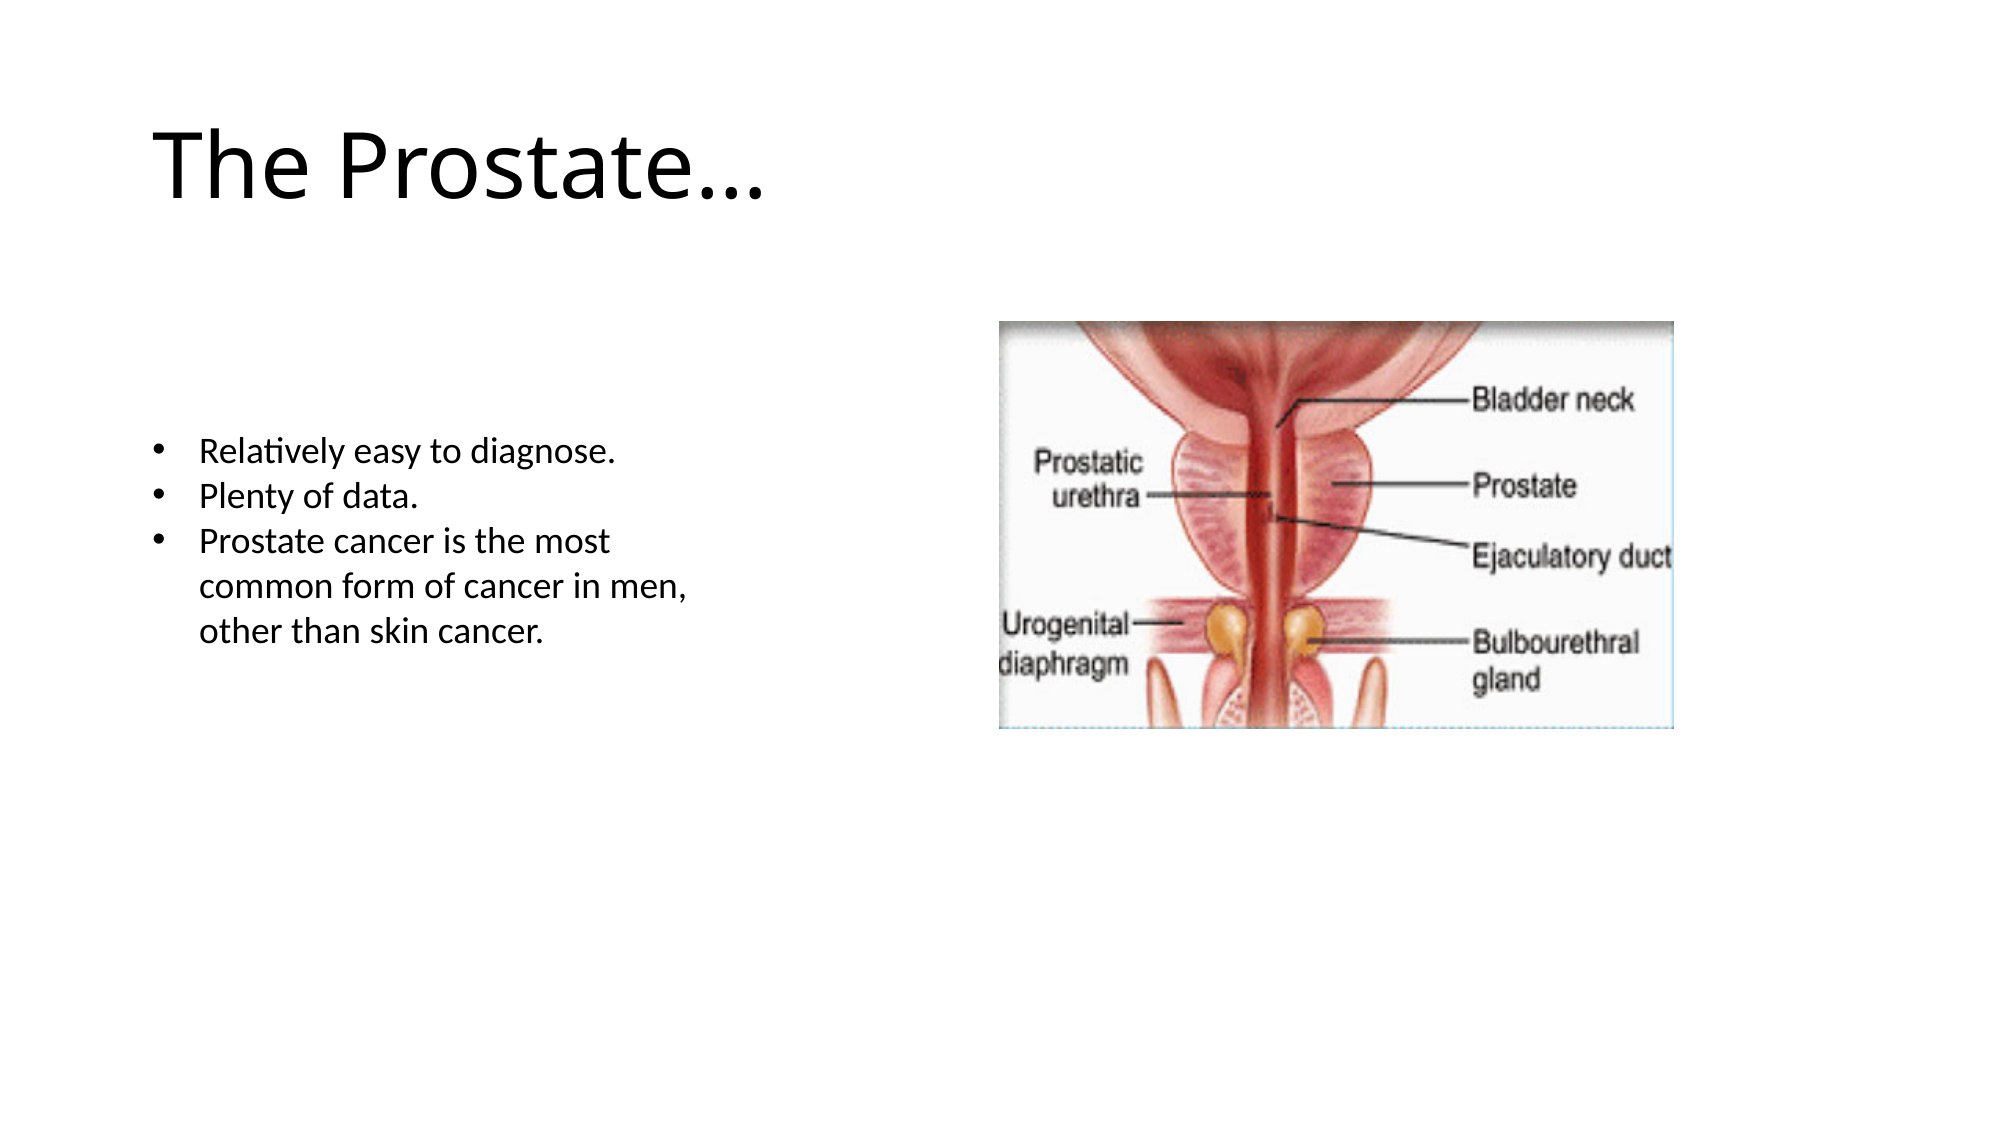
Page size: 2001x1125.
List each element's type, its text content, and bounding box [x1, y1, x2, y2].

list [999, 321, 1674, 729]
title The Prostate… [137, 59, 1863, 278]
text_box Relatively easy to diagnose. Plenty of data. Prostate cancer is the most common form of cancer in men, other than skin cancer. [137, 419, 749, 659]
